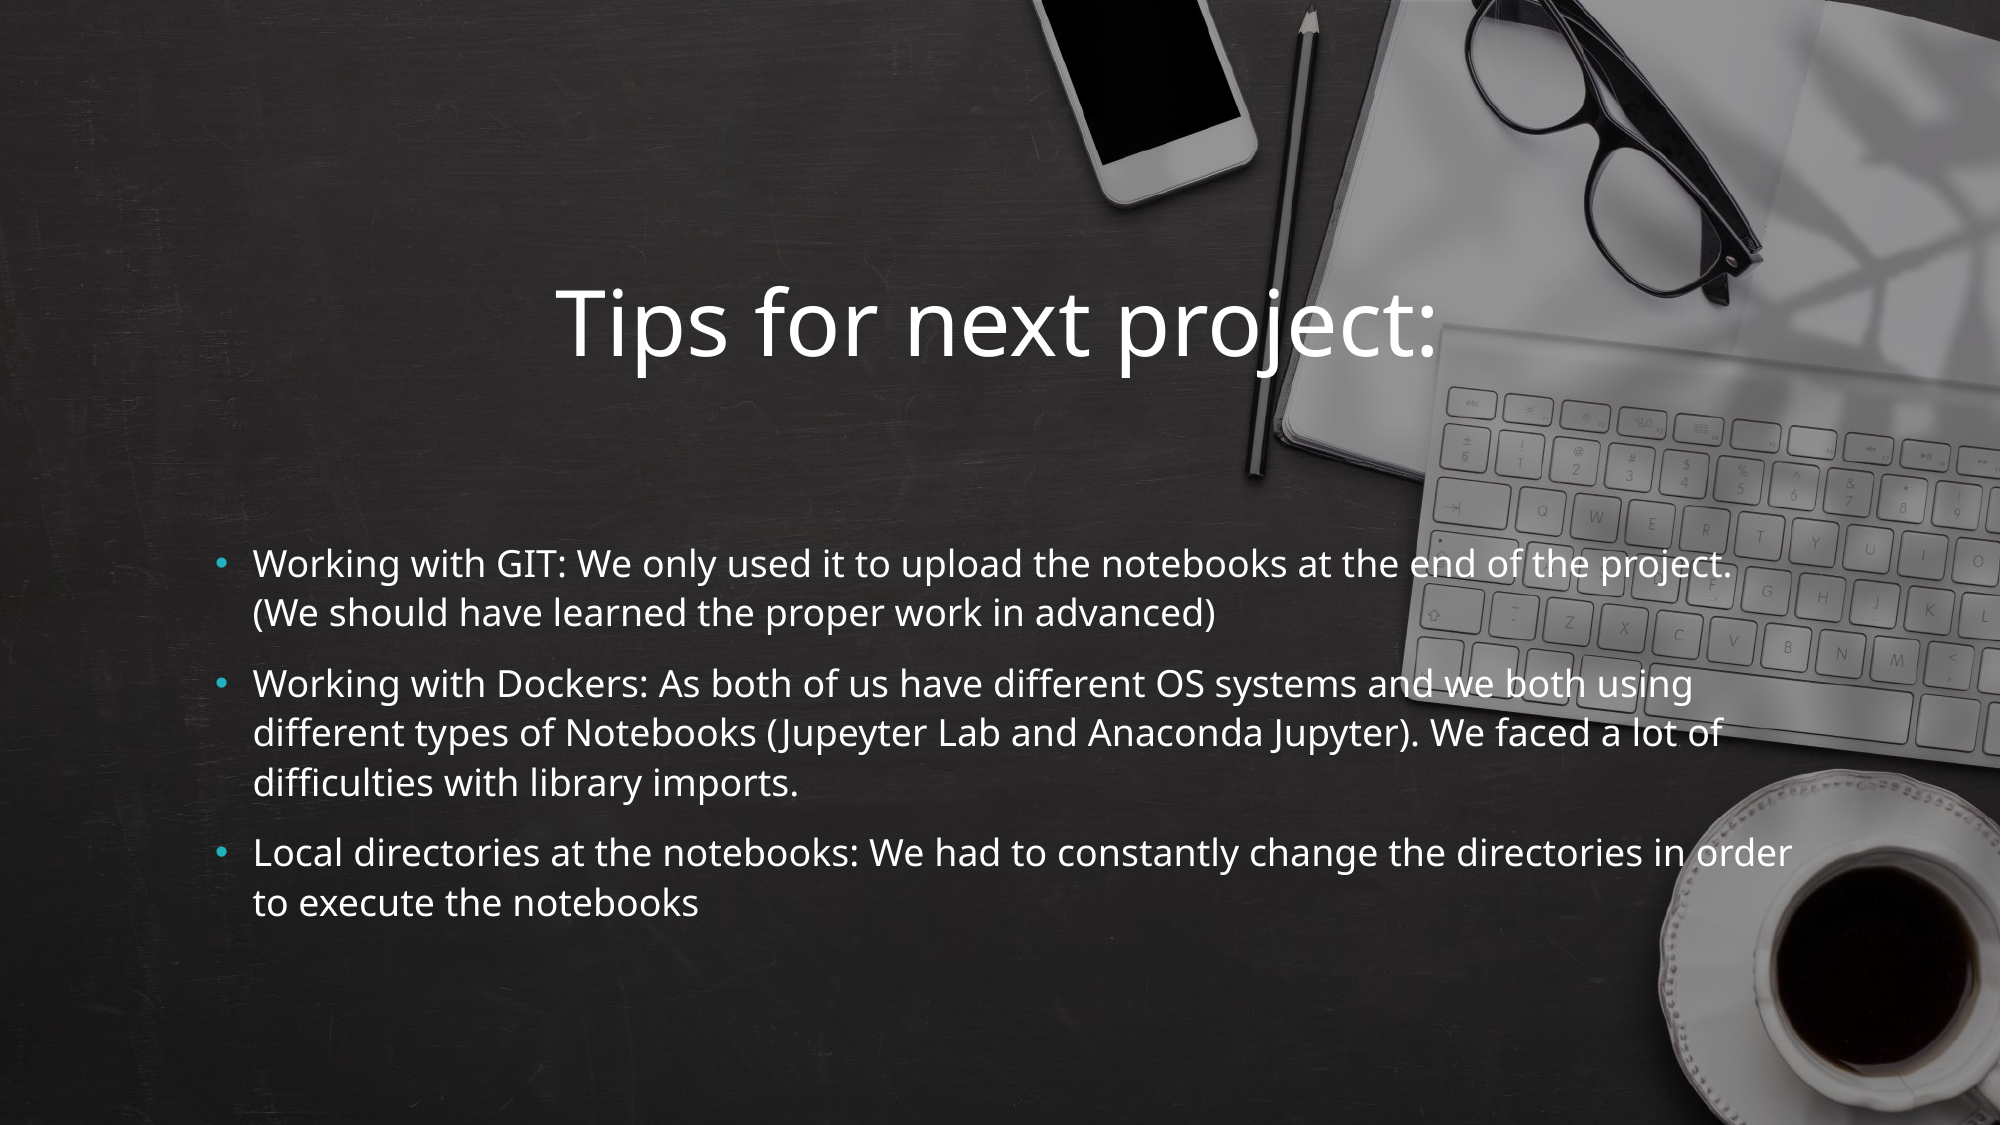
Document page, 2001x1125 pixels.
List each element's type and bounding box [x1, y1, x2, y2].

text_box [732, 0, 2000, 1125]
picture [0, 0, 732, 1125]
